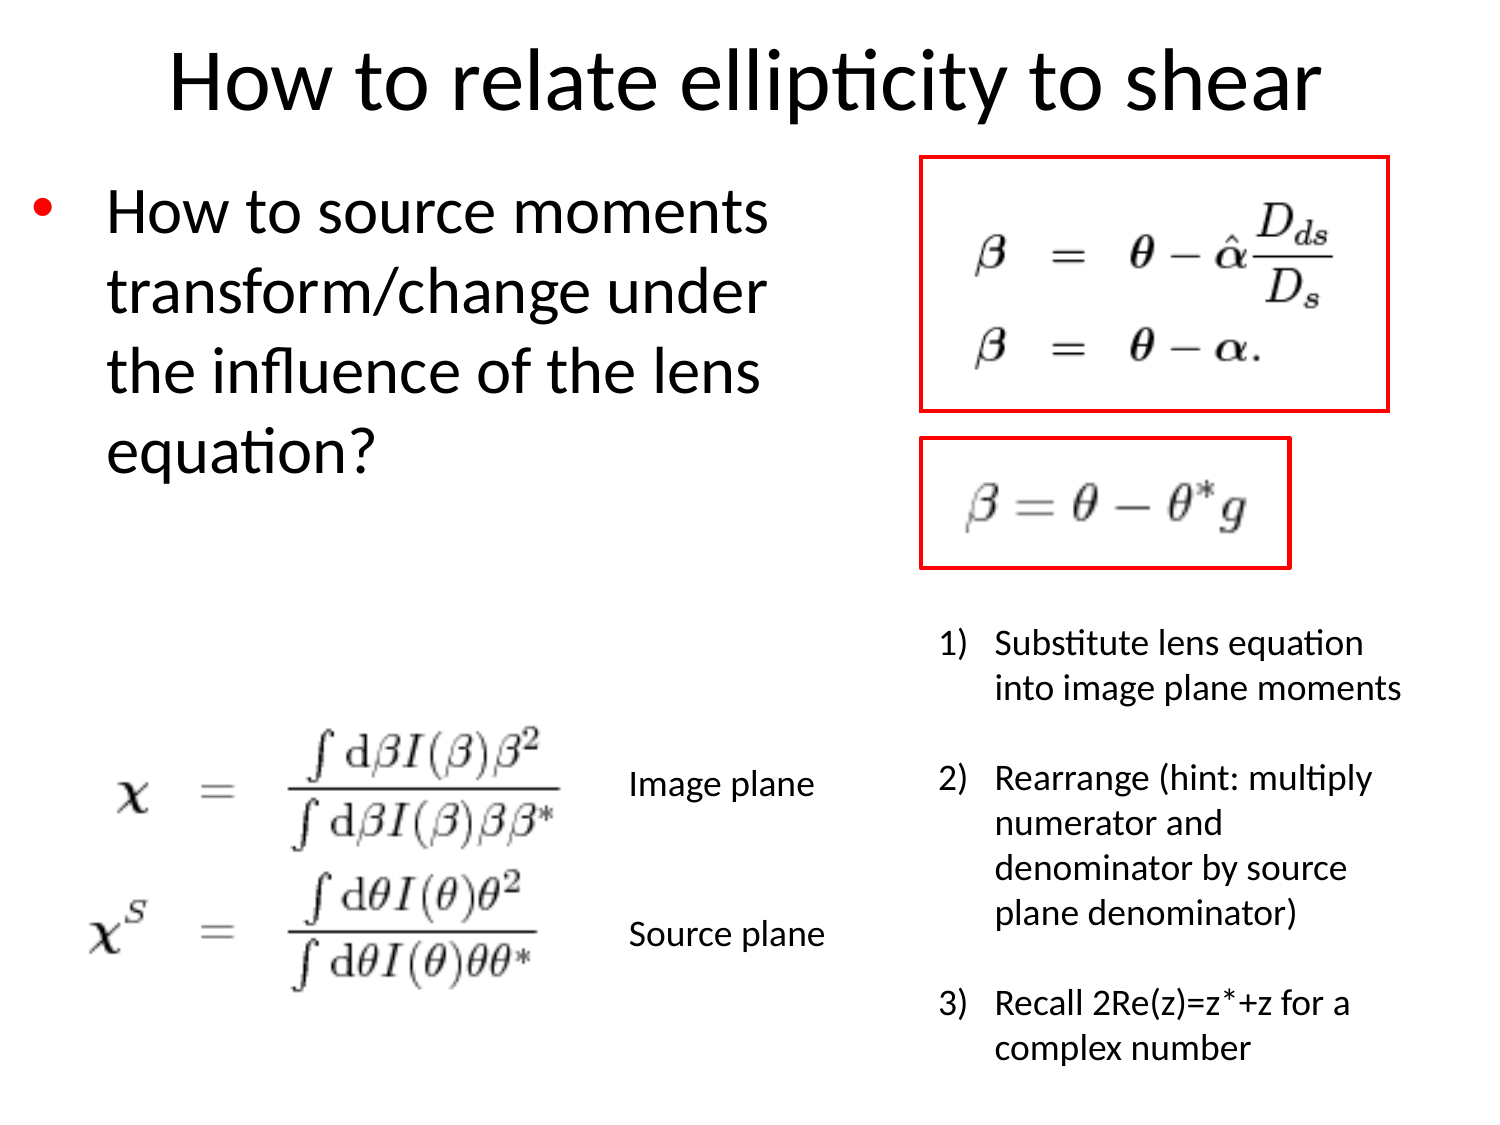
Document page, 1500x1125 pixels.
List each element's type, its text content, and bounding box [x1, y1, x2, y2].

title How to relate ellipticity to shear [15, 13, 1478, 137]
picture [923, 158, 1387, 410]
picture [46, 699, 584, 1036]
text_box Substitute lens equation into image plane moments Rearrange (hint: multiply numerator and denominator by source plane denominator) Recall 2Re(z)=z*+z for a complex number [923, 610, 1432, 1076]
picture [923, 440, 1288, 566]
list How to source moments transform/change under the influence of the lens equation? [15, 159, 797, 539]
text_box Image plane [613, 752, 831, 812]
text_box Source plane [614, 901, 841, 962]
